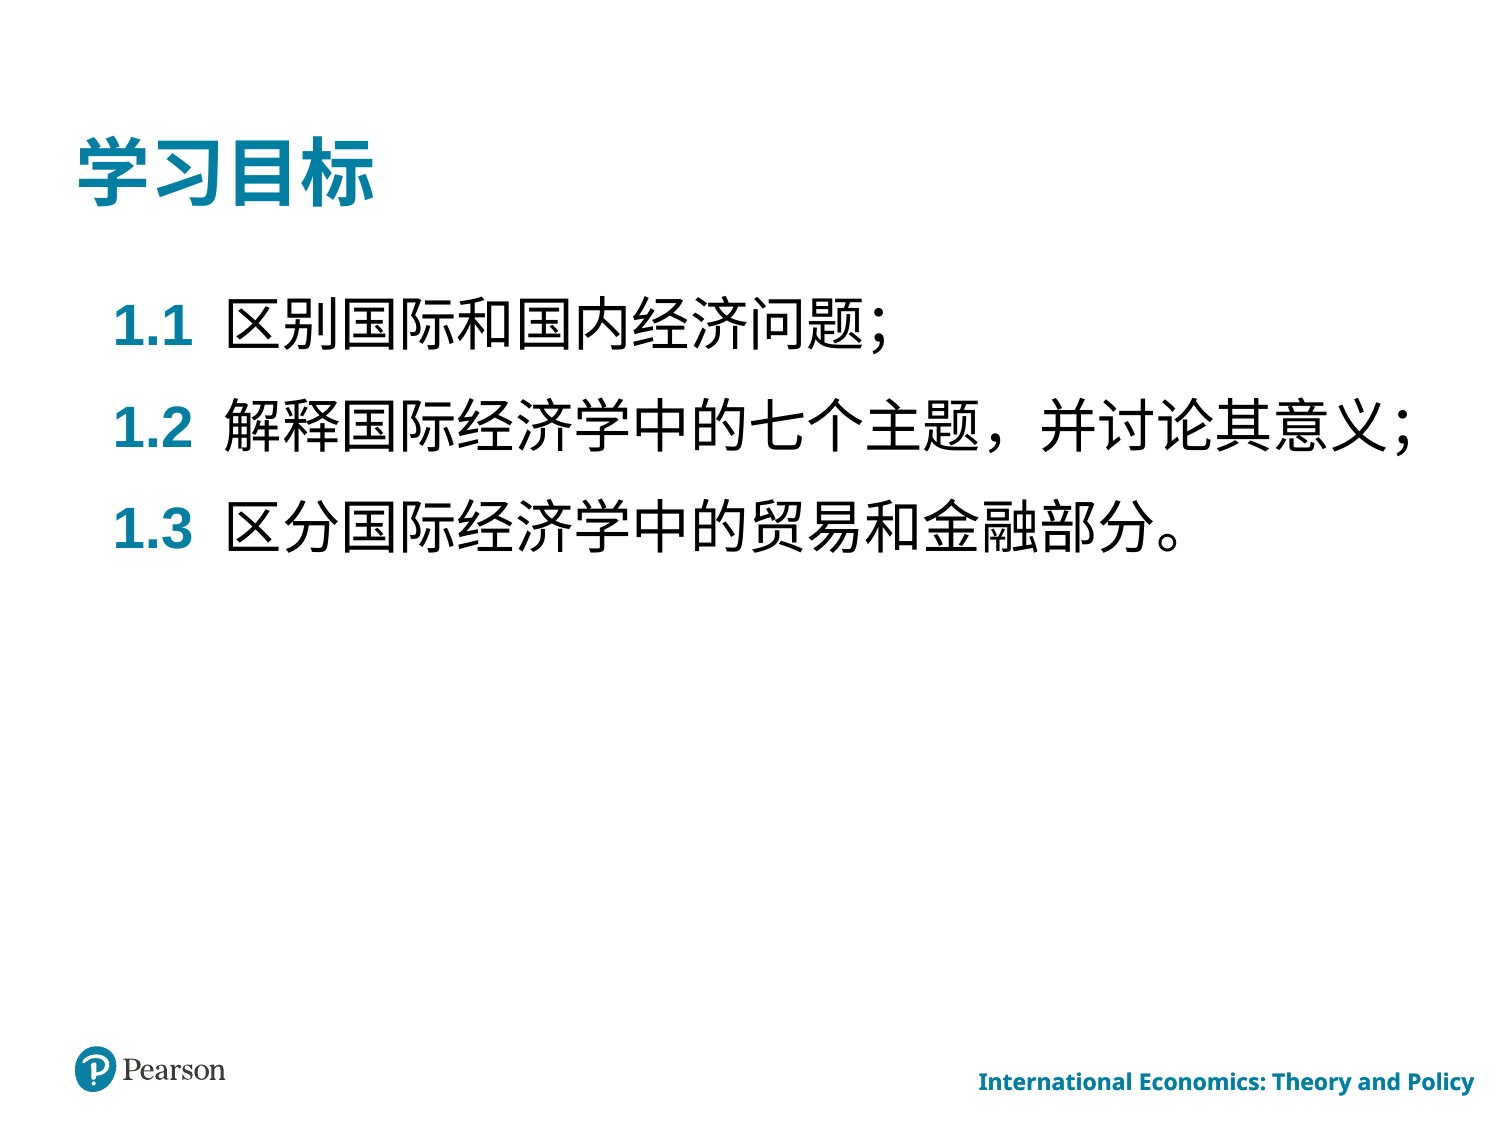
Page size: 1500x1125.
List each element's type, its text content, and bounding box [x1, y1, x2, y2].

list 1.1 区别国际和国内经济问题； 1.2 解释国际经济学中的七个主题，并讨论其意义； 1.3 区分国际经济学中的贸易和金融部分。 [112, 287, 1463, 1030]
footer International Economics: Theory and Policy [962, 1048, 1475, 1095]
title 学习目标 [75, 35, 1425, 216]
